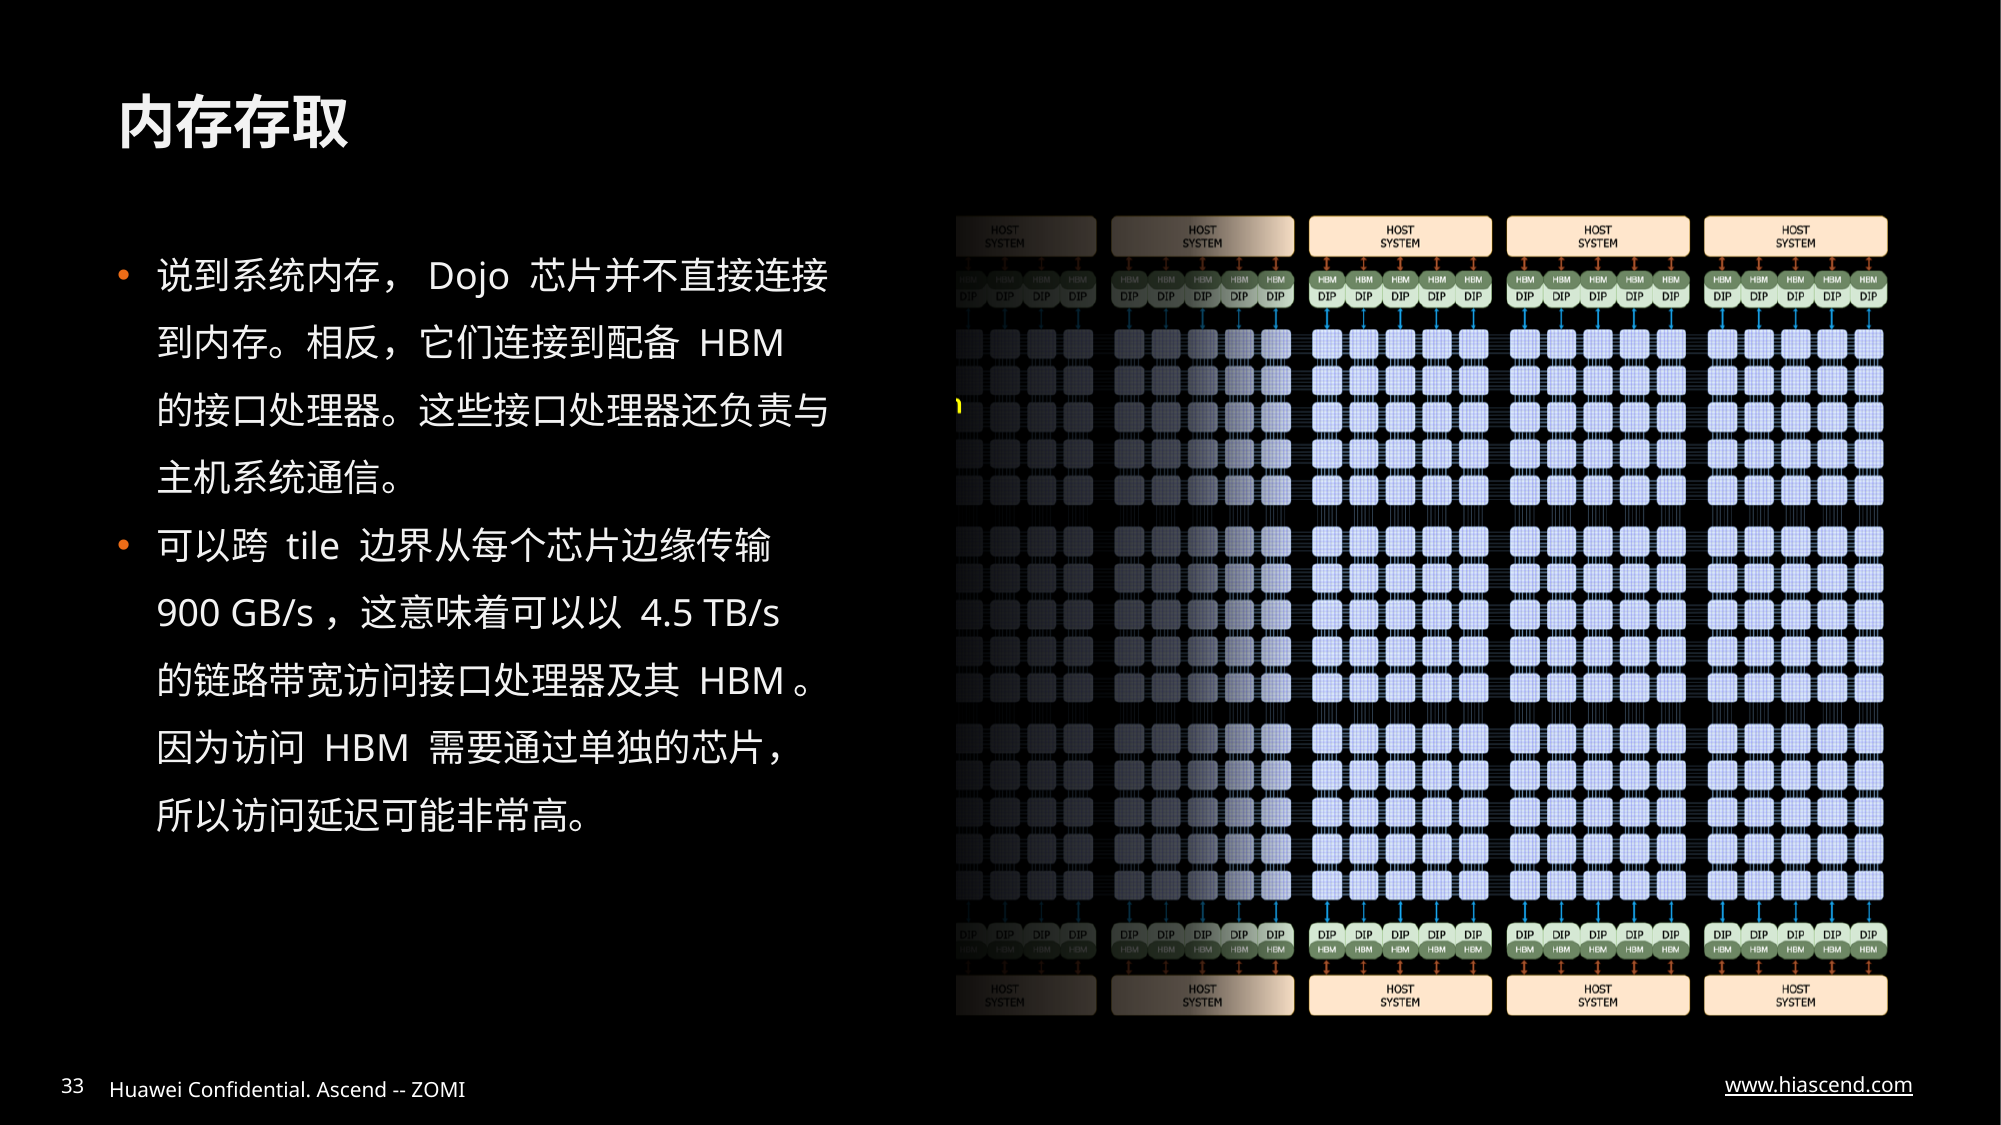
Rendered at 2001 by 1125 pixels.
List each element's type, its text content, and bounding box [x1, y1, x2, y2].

list 说到系统内存，Dojo 芯片并不直接连接到内存。相反，它们连接到配备 HBM 的接口处理器。这些接口处理器还负责与主机系统通信。 可以跨 tile 边界从每个芯片边缘传输 900 GB/s，这意味着可以以 4.5 TB/s 的链路带宽访问接口处理器及其 HBM。因为访问 HBM 需要通过单独的芯片，所以访问延迟可能非常高。 [102, 221, 847, 1049]
title 内存存取 [102, 76, 1901, 173]
picture [956, 205, 1902, 1048]
